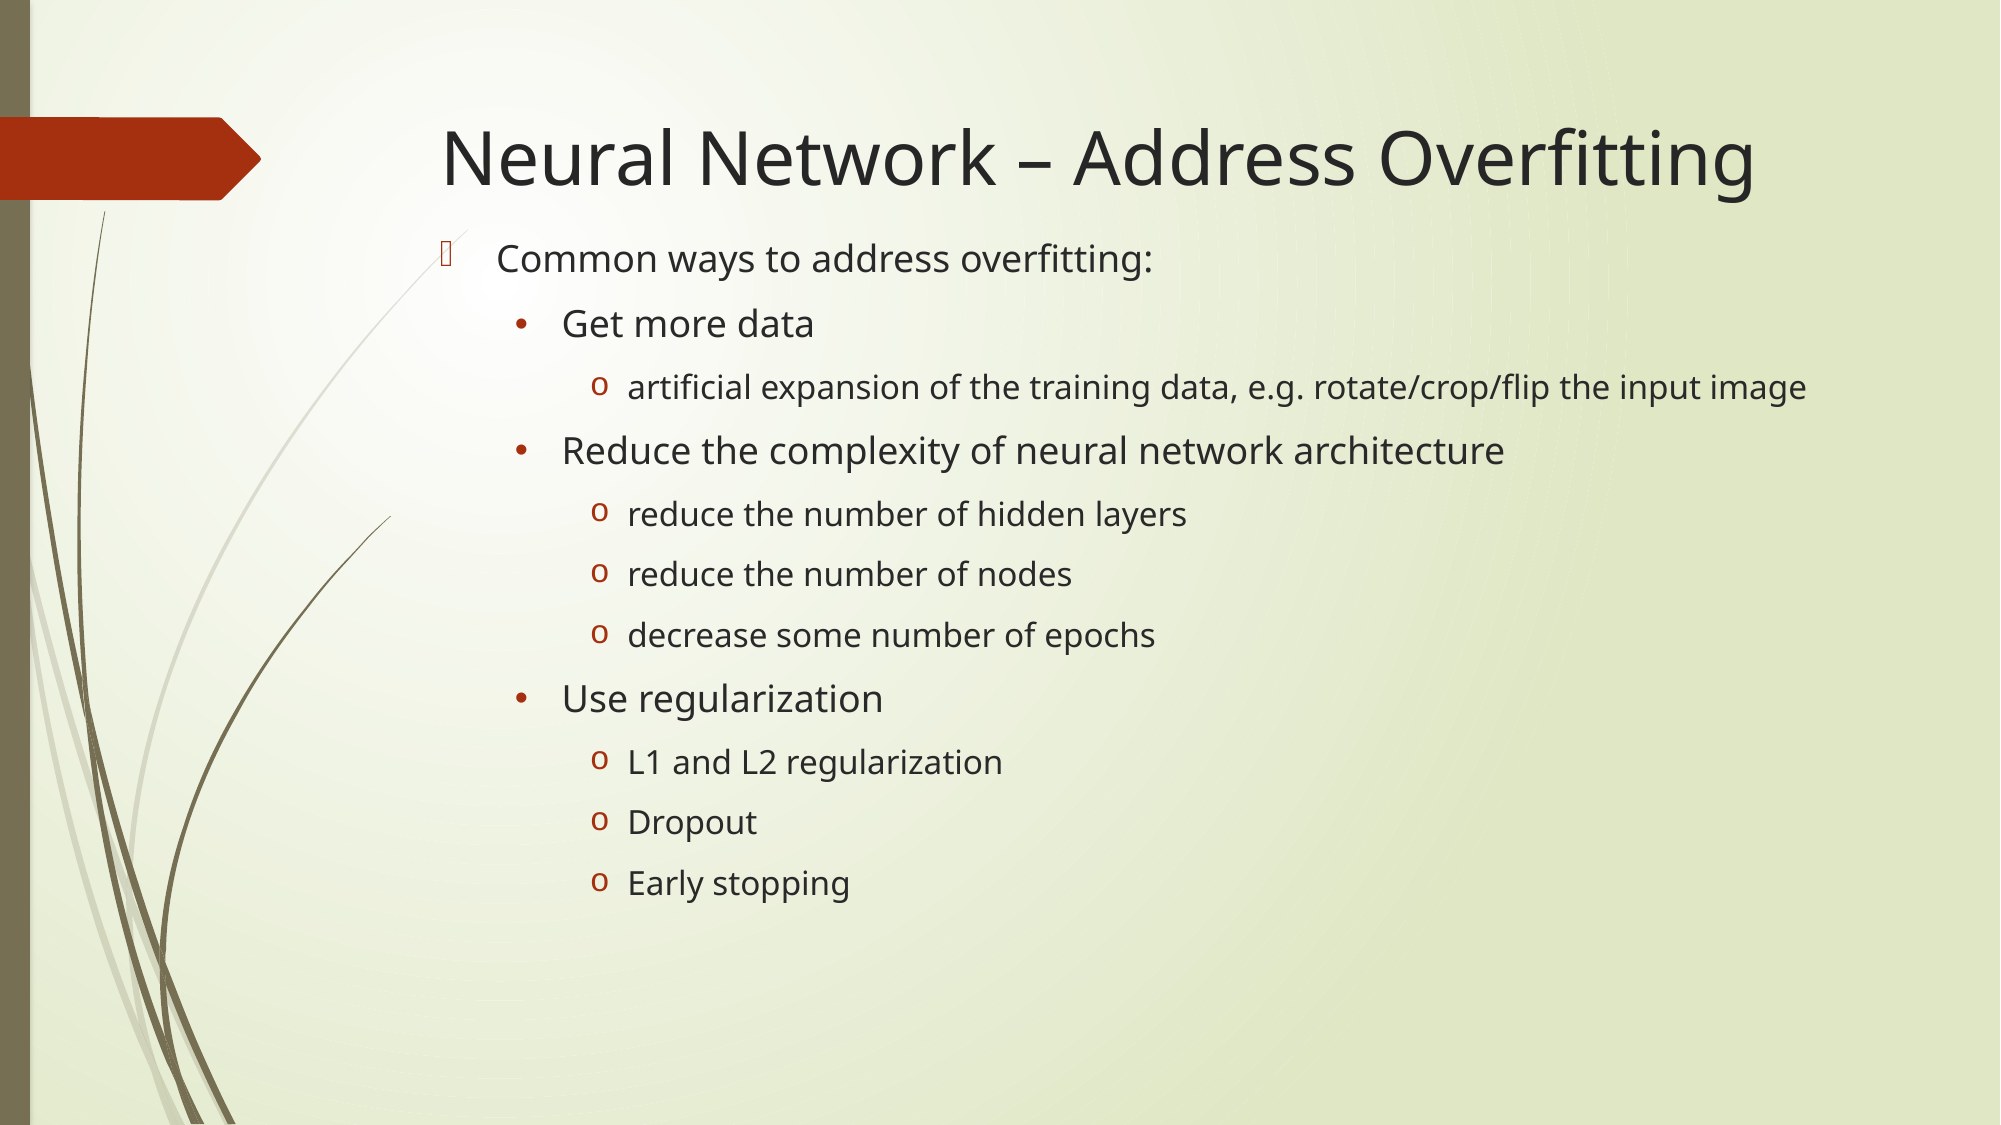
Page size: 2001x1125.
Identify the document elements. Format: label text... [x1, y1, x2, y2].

title Neural Network – Address Overfitting [425, 102, 1888, 227]
list Common ways to address overfitting: Get more data artificial expansion of the training data, e.g. rotate/crop/flip the input image Reduce the complexity of neural network architecture reduce the number of hidden layers reduce the number of nodes decrease some number of epochs Use regularization L1 and L2 regularization Dropout Early stopping [424, 227, 1888, 970]
